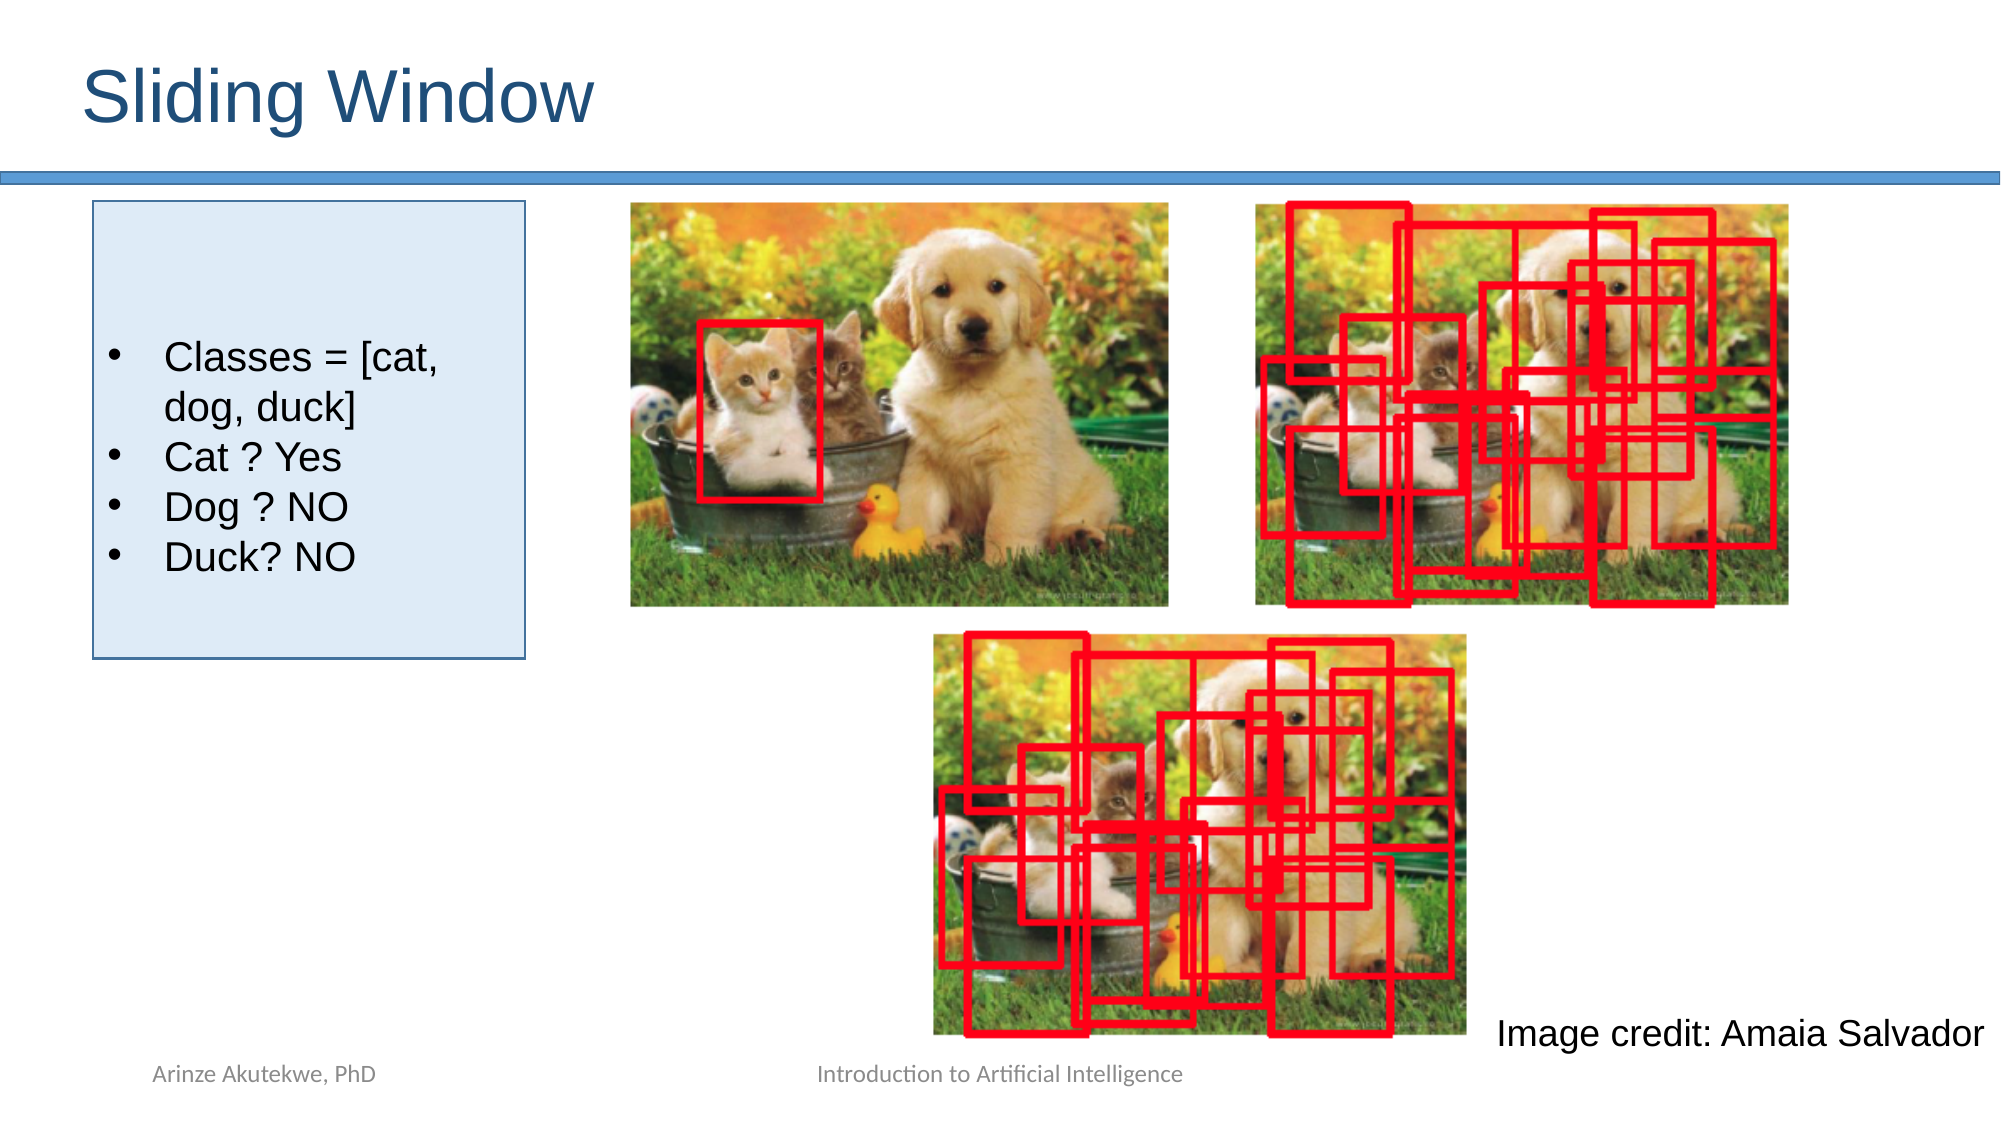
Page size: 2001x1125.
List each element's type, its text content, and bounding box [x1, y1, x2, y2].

title Sliding Window [66, 18, 1792, 178]
text_box Image credit: Amaia Salvador [1481, 911, 2000, 1061]
text_box Classes = [cat, dog, duck] Cat ? Yes Dog ? NO Duck? NO [92, 200, 526, 660]
picture [619, 191, 1804, 1052]
